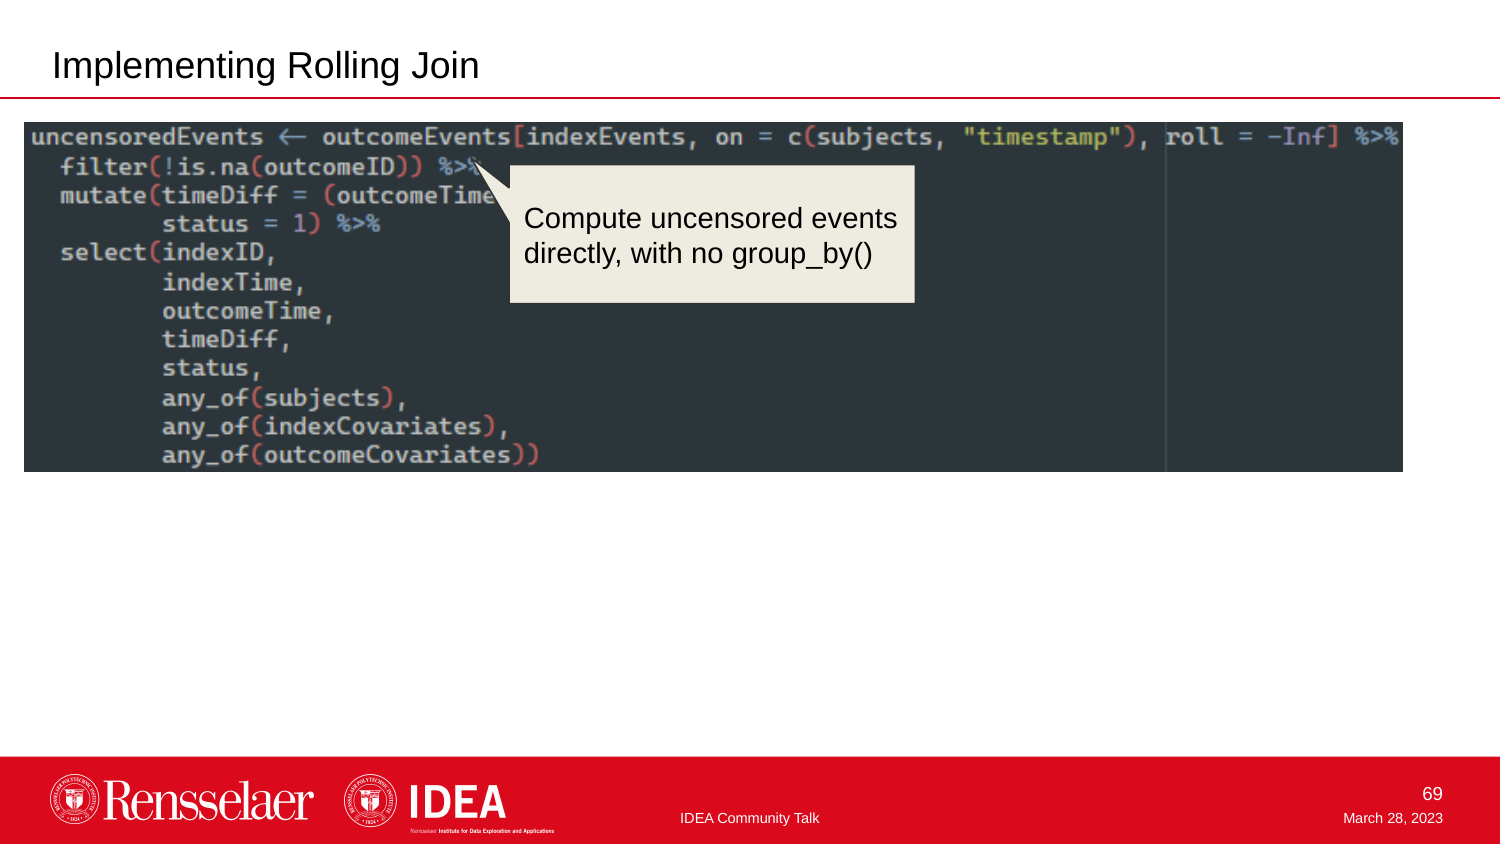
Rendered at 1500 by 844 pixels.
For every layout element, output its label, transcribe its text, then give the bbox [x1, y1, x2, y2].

picture [344, 774, 554, 834]
picture [24, 122, 1403, 472]
picture [50, 774, 314, 824]
list Implementing Rolling Join [36, 33, 1403, 98]
